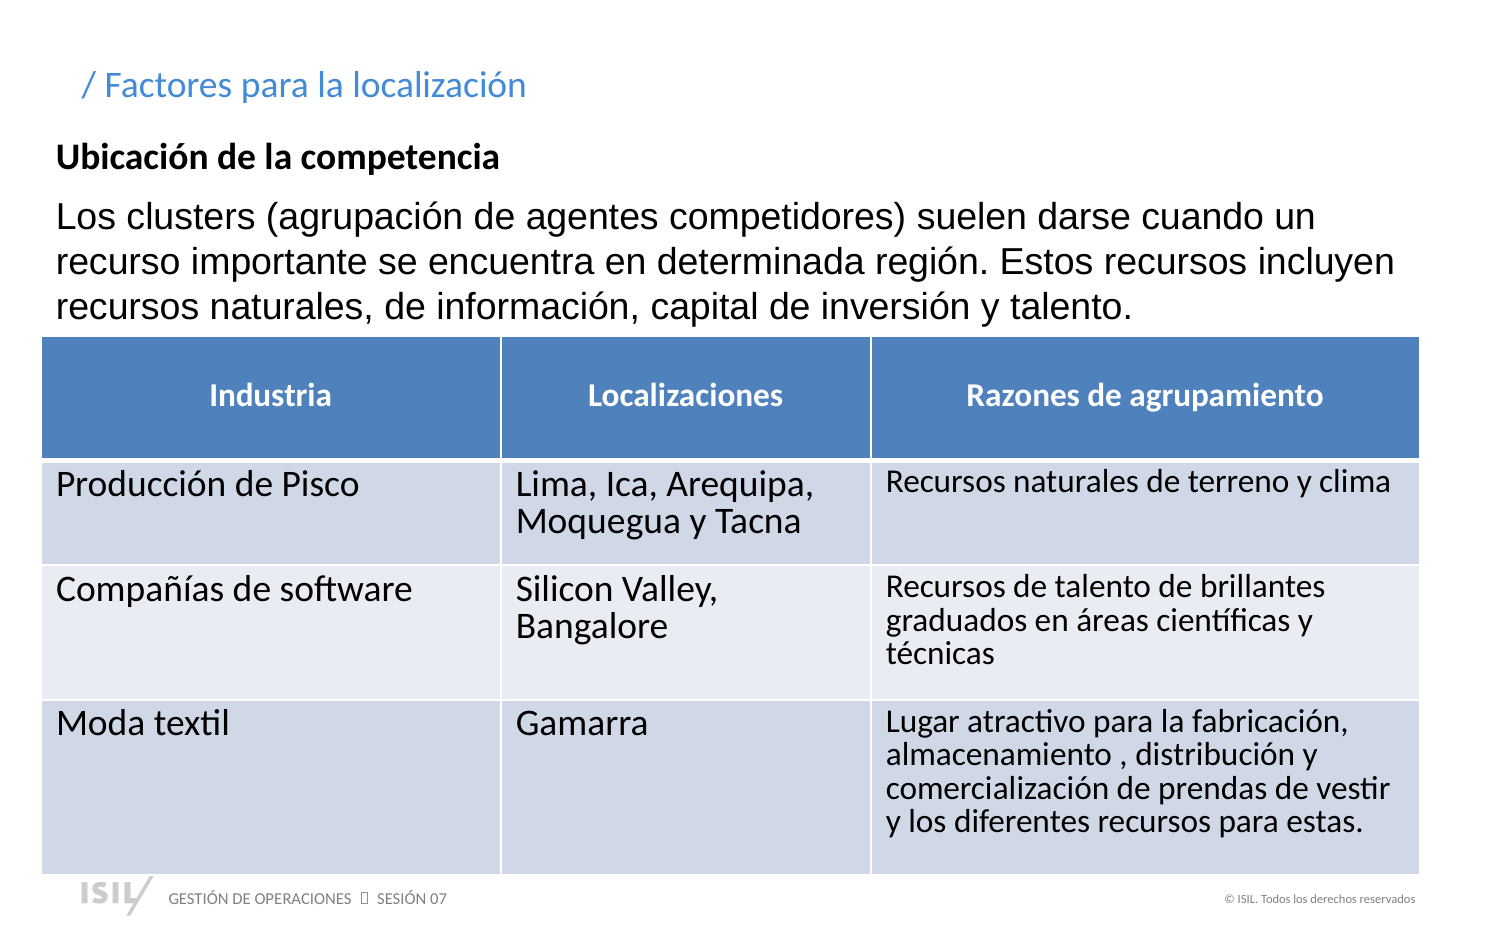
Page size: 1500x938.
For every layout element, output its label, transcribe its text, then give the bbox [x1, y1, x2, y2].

table_cell Silicon Valley, Bangalore [502, 566, 870, 699]
table_header Razones de agrupamiento [872, 337, 1419, 458]
table_header Localizaciones [502, 337, 870, 458]
text_box / Factores para la localización [66, 52, 1249, 113]
table_cell Gamarra [502, 701, 870, 874]
table_header Industria [42, 337, 500, 458]
table_cell Lima, Ica, Arequipa, Moquegua y Tacna [502, 463, 870, 564]
table_cell Moda textil [42, 701, 500, 874]
table_cell Compañías de software [42, 566, 500, 699]
text_box Los clusters (agrupación de agentes competidores) suelen darse cuando un recurso importante se encuentra en determinada región. Estos recursos incluyen recursos naturales, de información, capital de inversión y talento. [41, 184, 1421, 335]
table_cell Producción de Pisco [42, 463, 500, 564]
table_cell Recursos naturales de terreno y clima [872, 463, 1419, 564]
text_box Ubicación de la competencia [41, 124, 555, 184]
table_cell Lugar atractivo para la fabricación, almacenamiento , distribución y comercialización de prendas de vestir y los diferentes recursos para estas. [872, 701, 1419, 874]
table_cell Recursos de talento de brillantes graduados en áreas científicas y técnicas [872, 566, 1419, 699]
